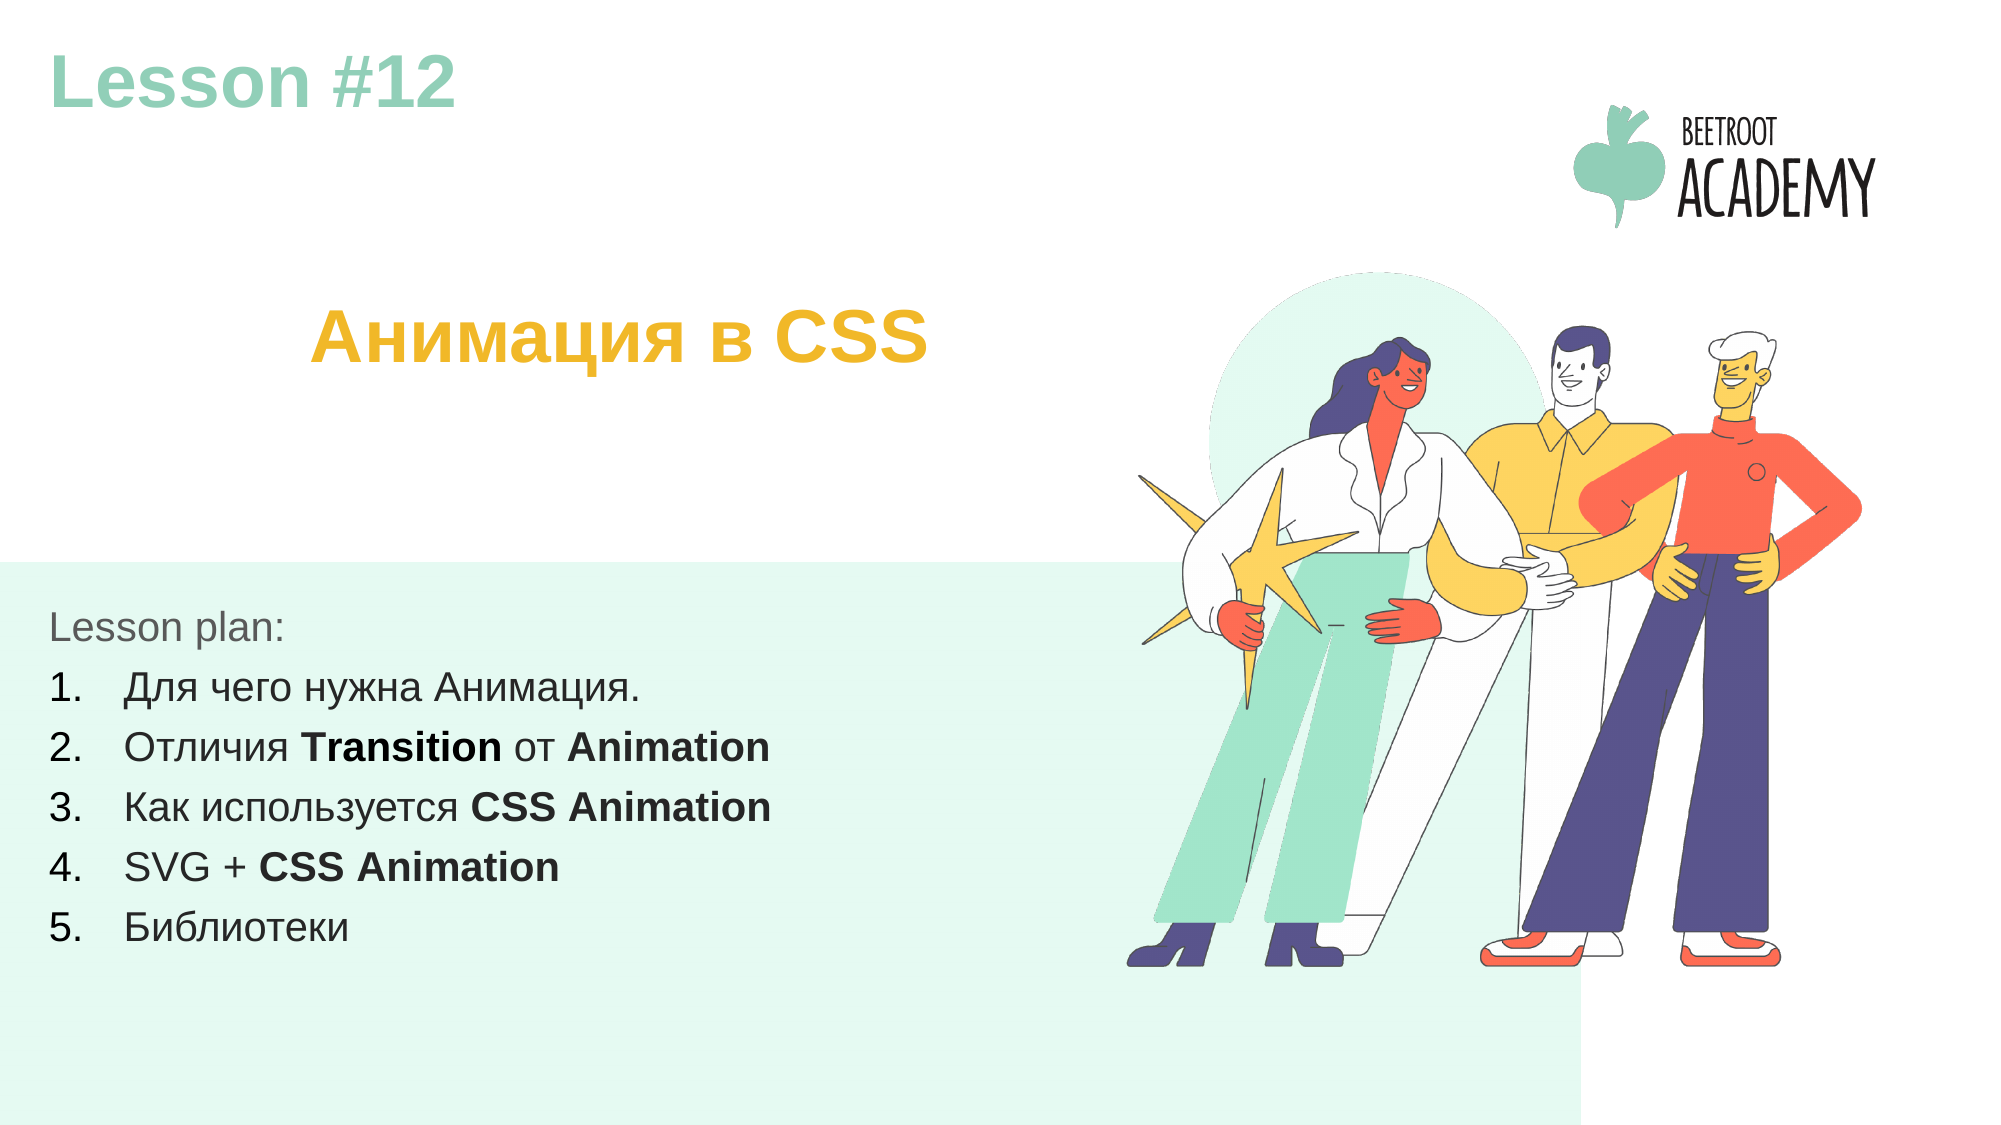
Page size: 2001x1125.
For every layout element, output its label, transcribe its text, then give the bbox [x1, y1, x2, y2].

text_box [0, 168, 2000, 1125]
picture [1527, 77, 1922, 168]
text_box Lesson #12 [34, 21, 646, 134]
